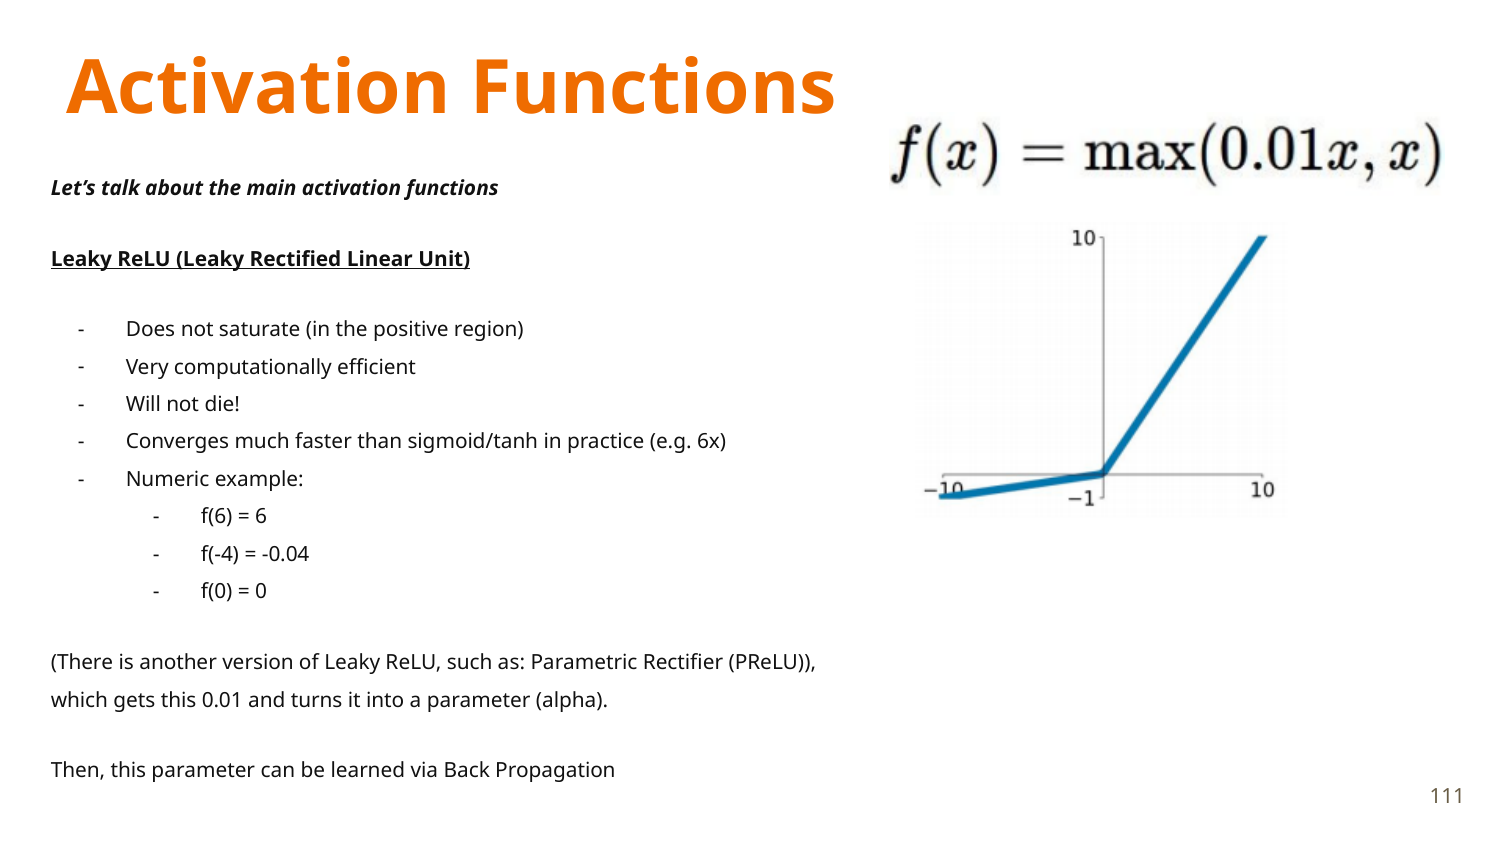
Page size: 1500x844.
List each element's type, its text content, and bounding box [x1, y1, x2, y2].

picture [889, 112, 1445, 562]
slide_number 111 [1389, 764, 1480, 830]
text_box Let’s talk about the main activation functions Leaky ReLU (Leaky Rectified Linear Unit) Does not saturate (in the positive region) Very computationally efficient Will not die! Converges much faster than sigmoid/tanh in practice (e.g. 6x) Numeric example: f(6) = 6 f(-4) = -0.04 f(0) = 0 (There is another version of Leaky ReLU, such as: Parametric Rectifier (PReLU)), which gets this 0.01 and turns it into a parameter (alpha). Then, this parameter can be learned via Back Propagation [35, 146, 865, 778]
title Activation Functions [51, 23, 1181, 147]
